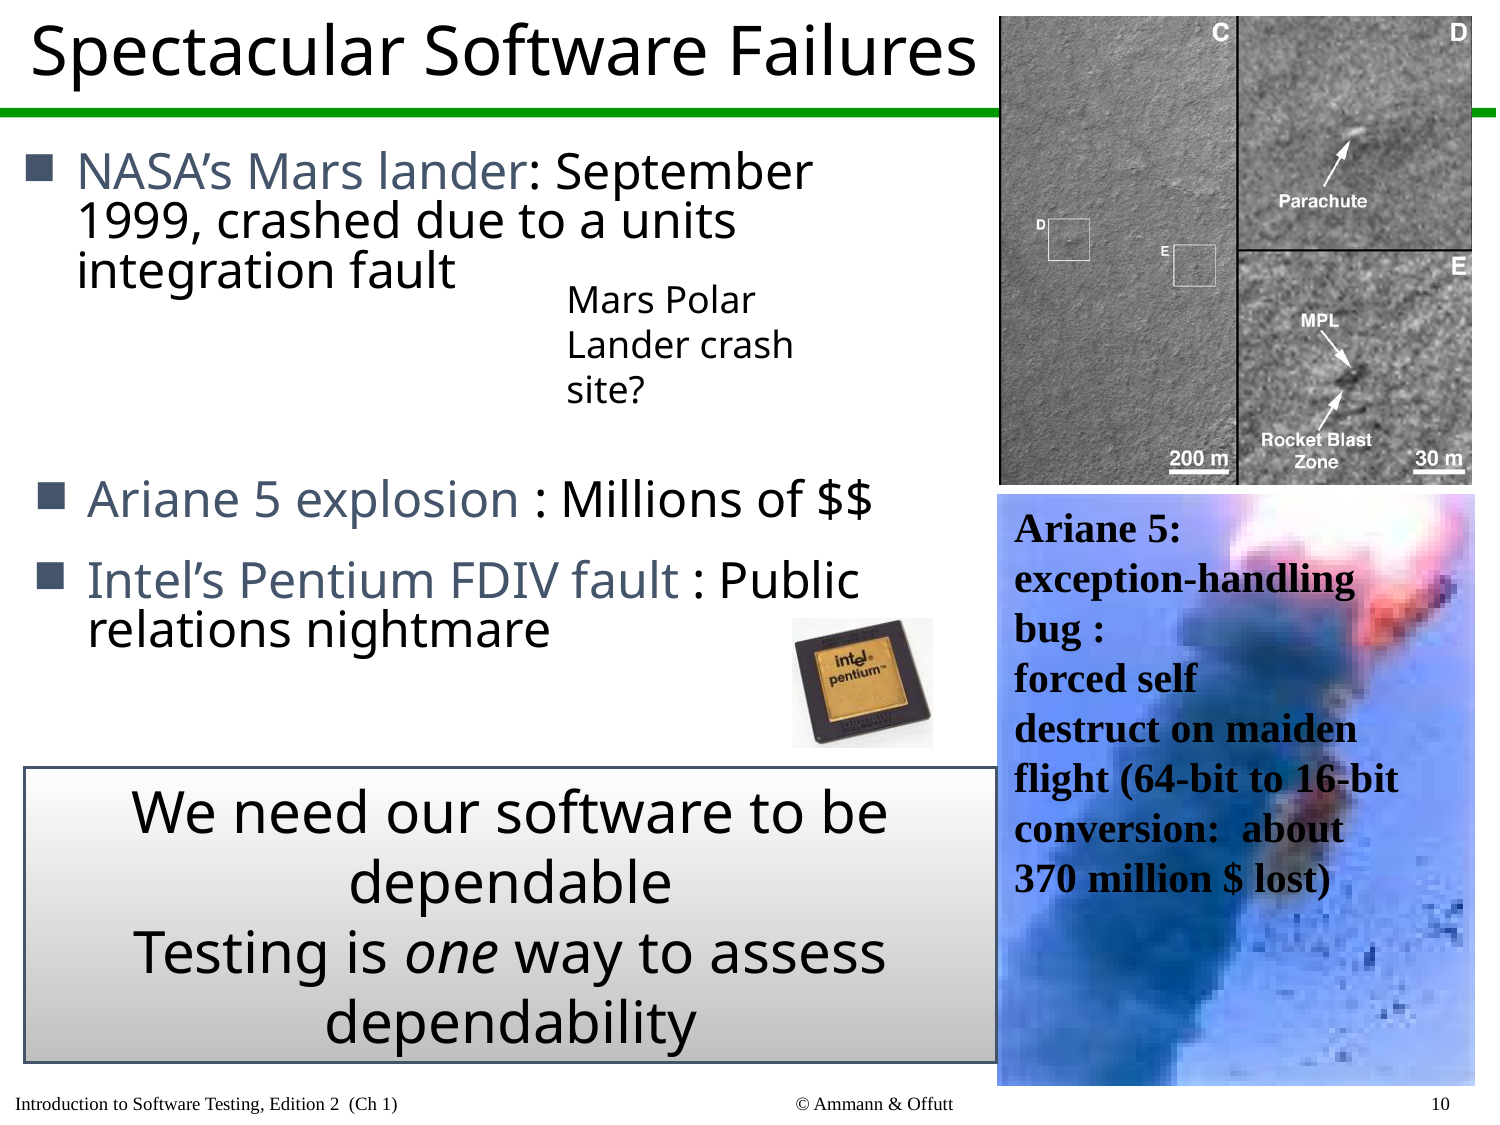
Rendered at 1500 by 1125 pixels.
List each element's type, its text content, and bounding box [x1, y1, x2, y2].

title Spectacular Software Failures [15, 0, 1500, 129]
footer © Ammann & Offutt [419, 1080, 1328, 1125]
text_box We need our software to be dependable Testing is one way to assess dependability [24, 767, 996, 1063]
picture [792, 618, 933, 748]
slide_number Introduction to Software Testing, Edition 2 (Ch 1) [0, 1080, 419, 1125]
text_box Intel’s Pentium FDIV fault : Public relations nightmare [24, 550, 996, 678]
slide_number 10 [1328, 1086, 1465, 1125]
text_box NASA’s Mars lander: September 1999, crashed due to a units integration fault [13, 141, 863, 270]
picture [999, 15, 1472, 485]
text_box Ariane 5 explosion : Millions of $$ [25, 469, 1085, 551]
picture [996, 494, 1475, 1086]
text_box Mars Polar Lander crash site? [551, 268, 875, 419]
